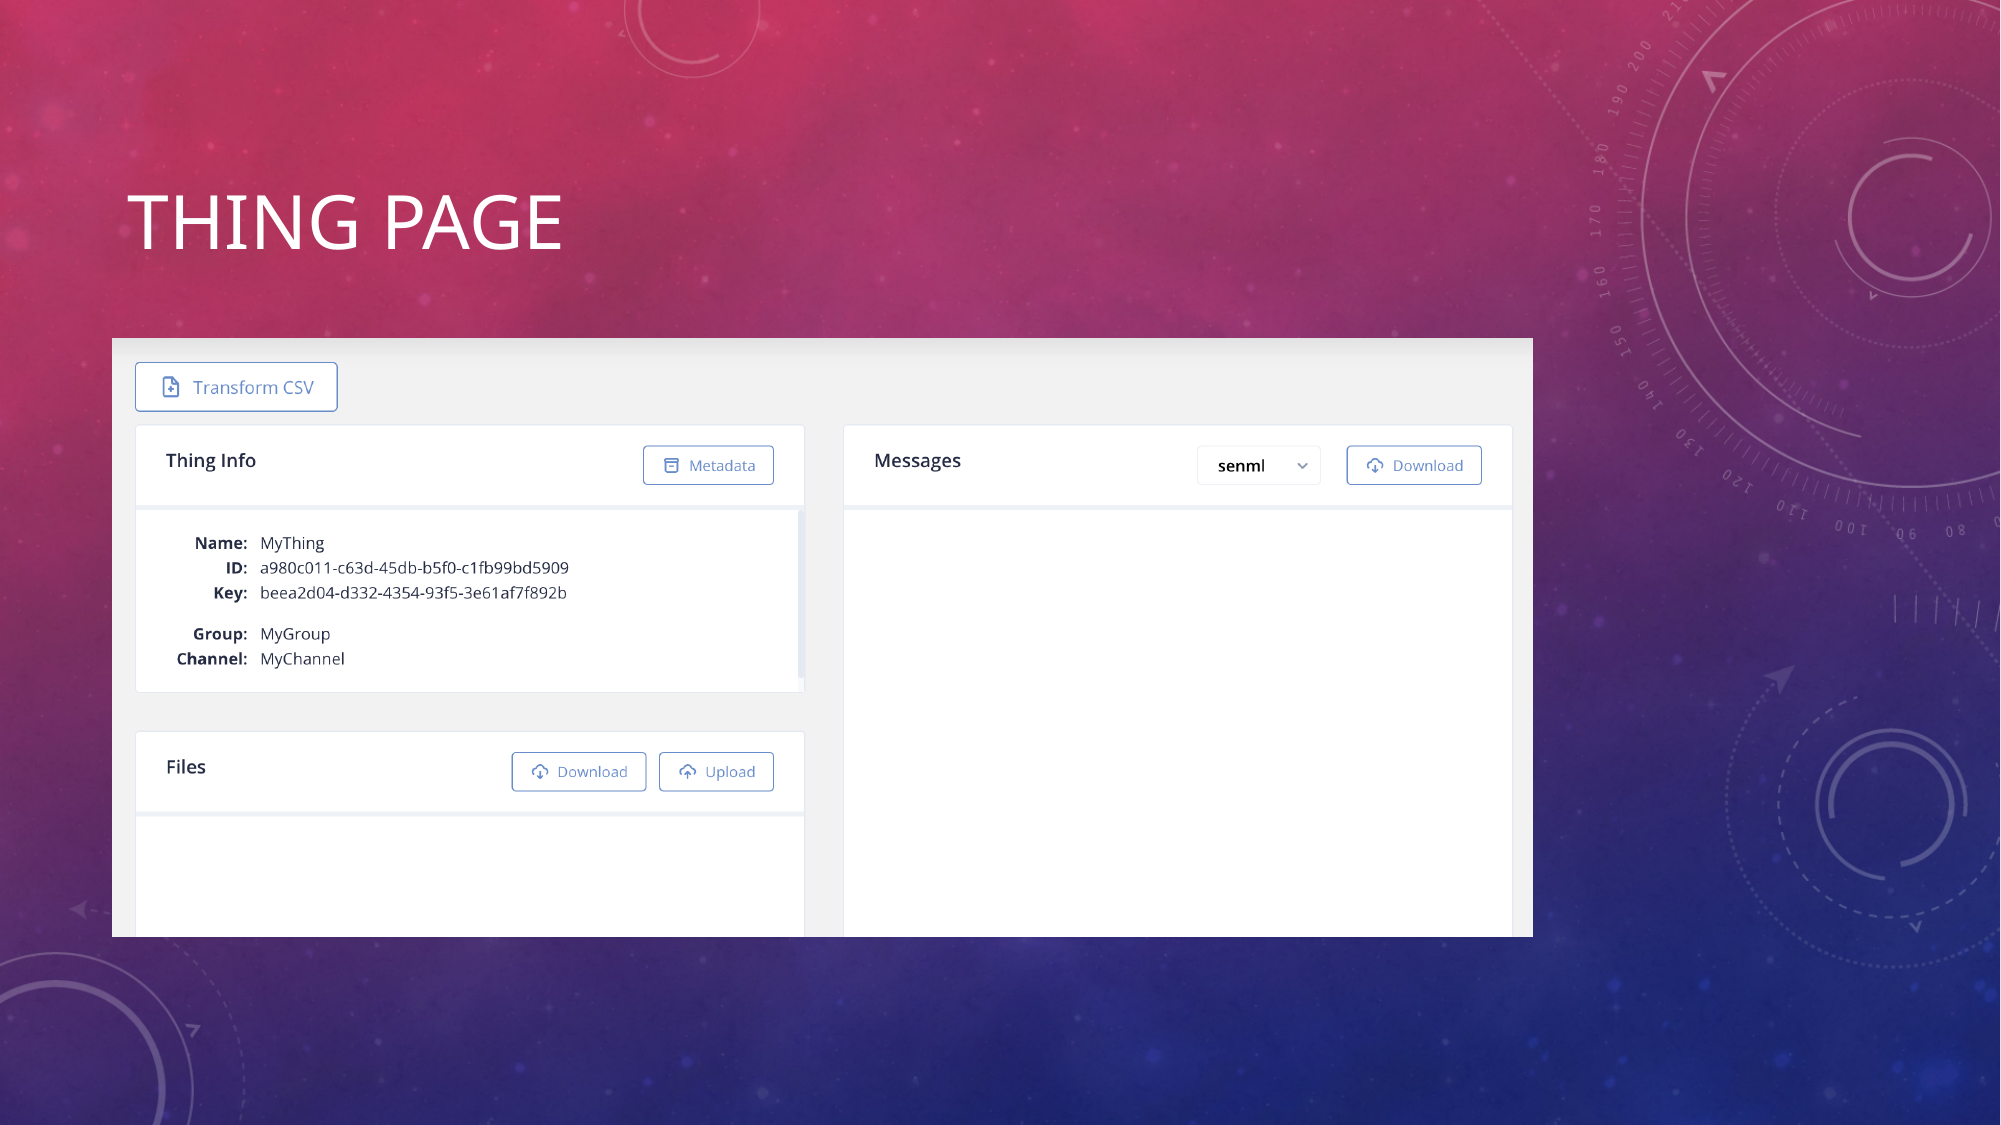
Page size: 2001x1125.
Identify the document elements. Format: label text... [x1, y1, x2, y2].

title Thing page [112, 99, 1775, 339]
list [112, 338, 1533, 938]
picture [0, 0, 2001, 1125]
